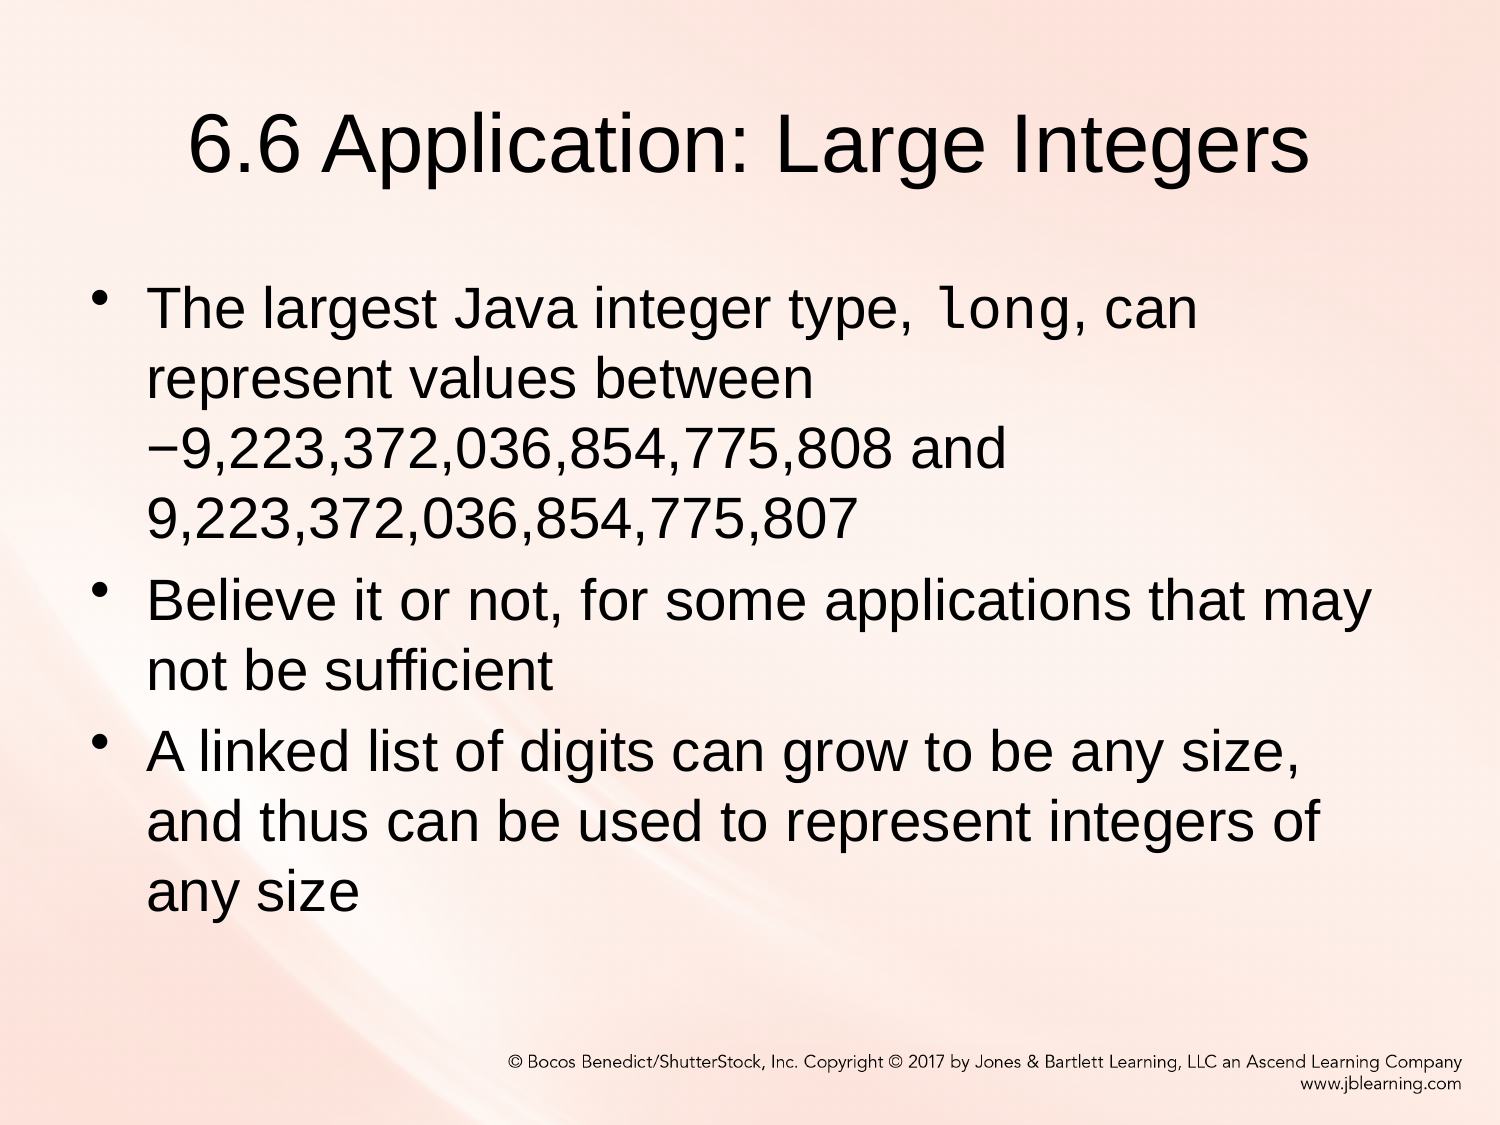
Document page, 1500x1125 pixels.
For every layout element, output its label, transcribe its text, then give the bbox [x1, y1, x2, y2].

picture [0, 0, 1500, 1125]
title 6.6 Application: Large Integers [75, 45, 1425, 233]
list The largest Java integer type, long, can represent values between −9,223,372,036,854,775,808 and 9,223,372,036,854,775,807 Believe it or not, for some applications that may not be sufficient A linked list of digits can grow to be any size, and thus can be used to represent integers of any size [75, 262, 1425, 1005]
